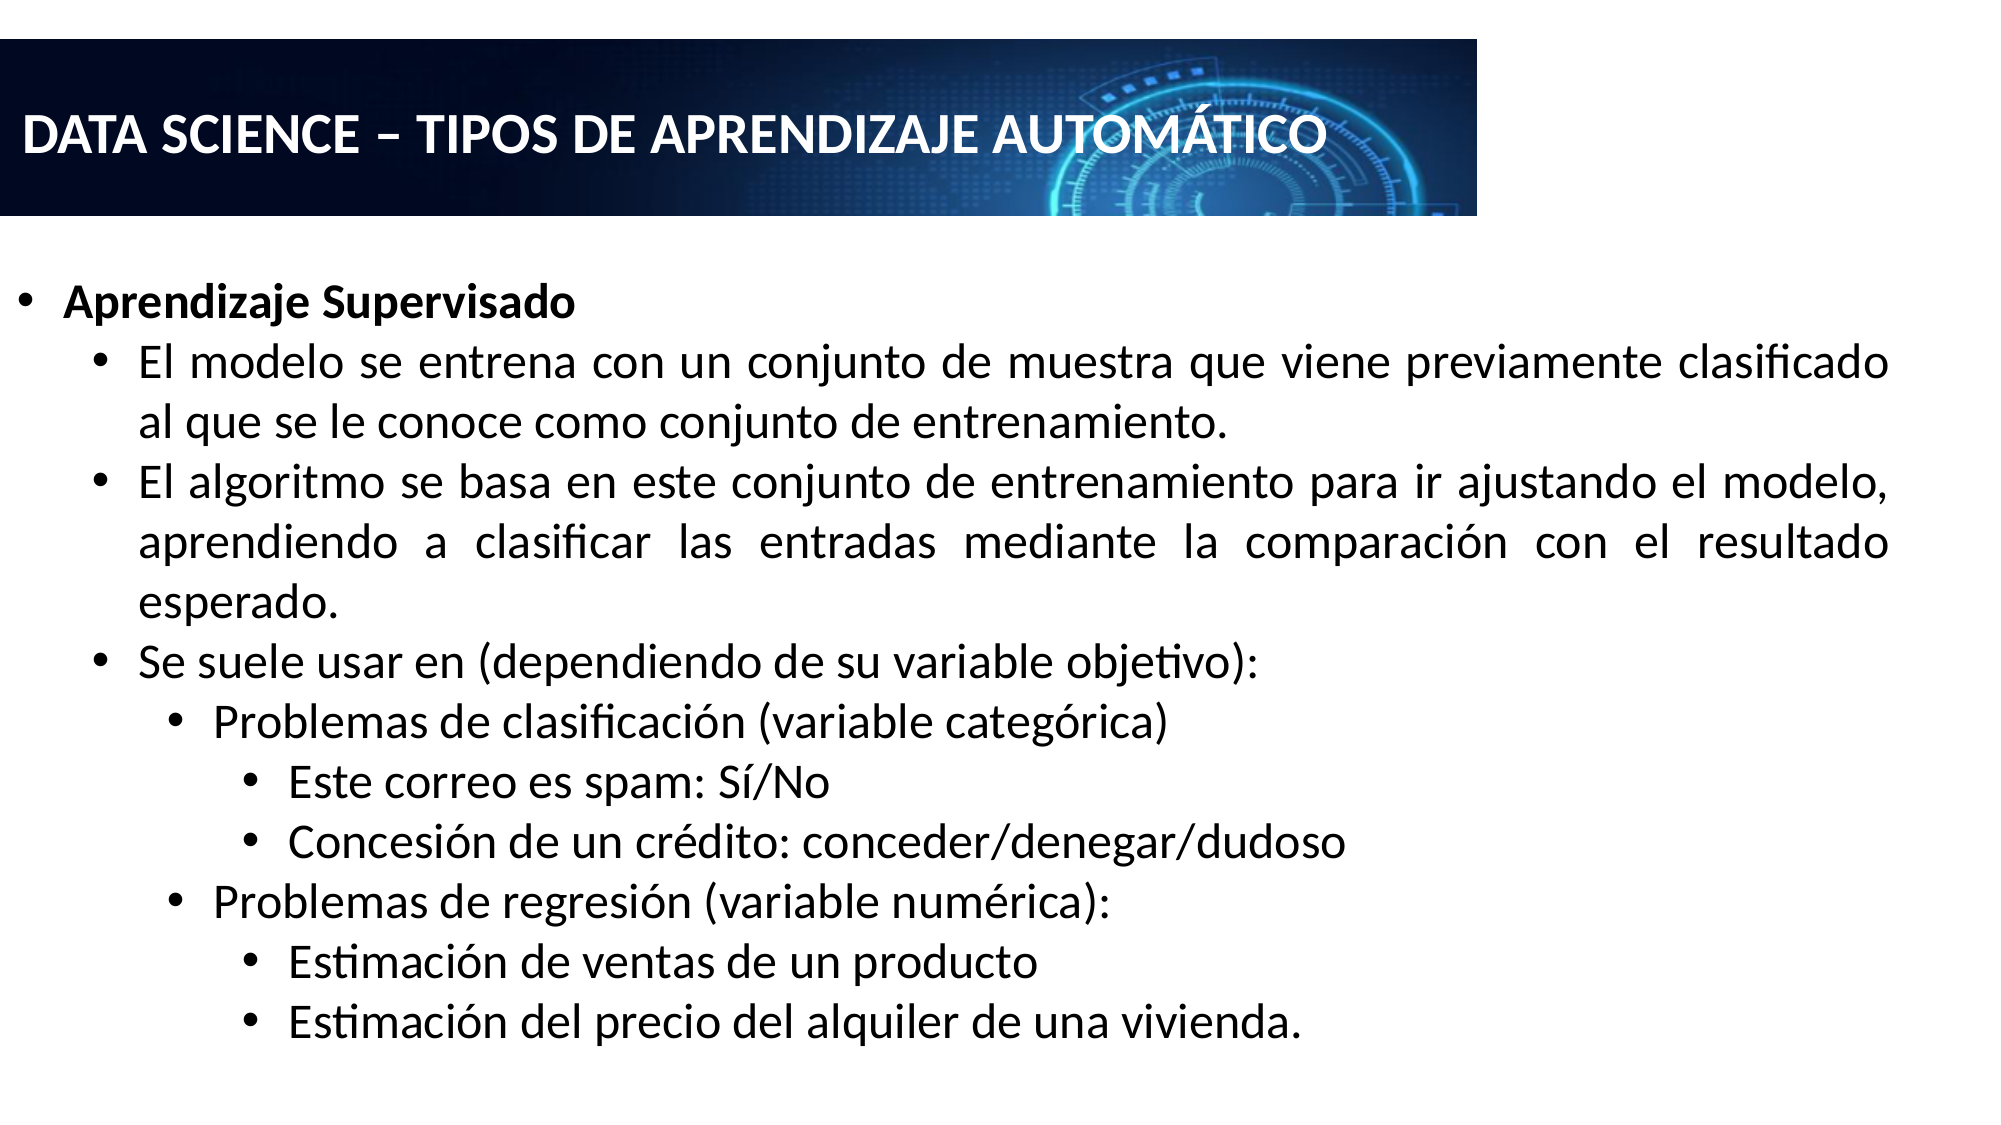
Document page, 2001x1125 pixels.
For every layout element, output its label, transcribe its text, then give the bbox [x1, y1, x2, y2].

text_box Aprendizaje Supervisado El modelo se entrena con un conjunto de muestra que viene previamente clasificado al que se le conoce como conjunto de entrenamiento. El algoritmo se basa en este conjunto de entrenamiento para ir ajustando el modelo, aprendiendo a clasificar las entradas mediante la comparación con el resultado esperado. Se suele usar en (dependiendo de su variable objetivo): Problemas de clasificación (variable categórica) Este correo es spam: Sí/No Concesión de un crédito: conceder/denegar/dudoso Problemas de regresión (variable numérica): Estimación de ventas de un producto Estimación del precio del alquiler de una vivienda. [2, 261, 1905, 1117]
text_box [0, 39, 1477, 216]
